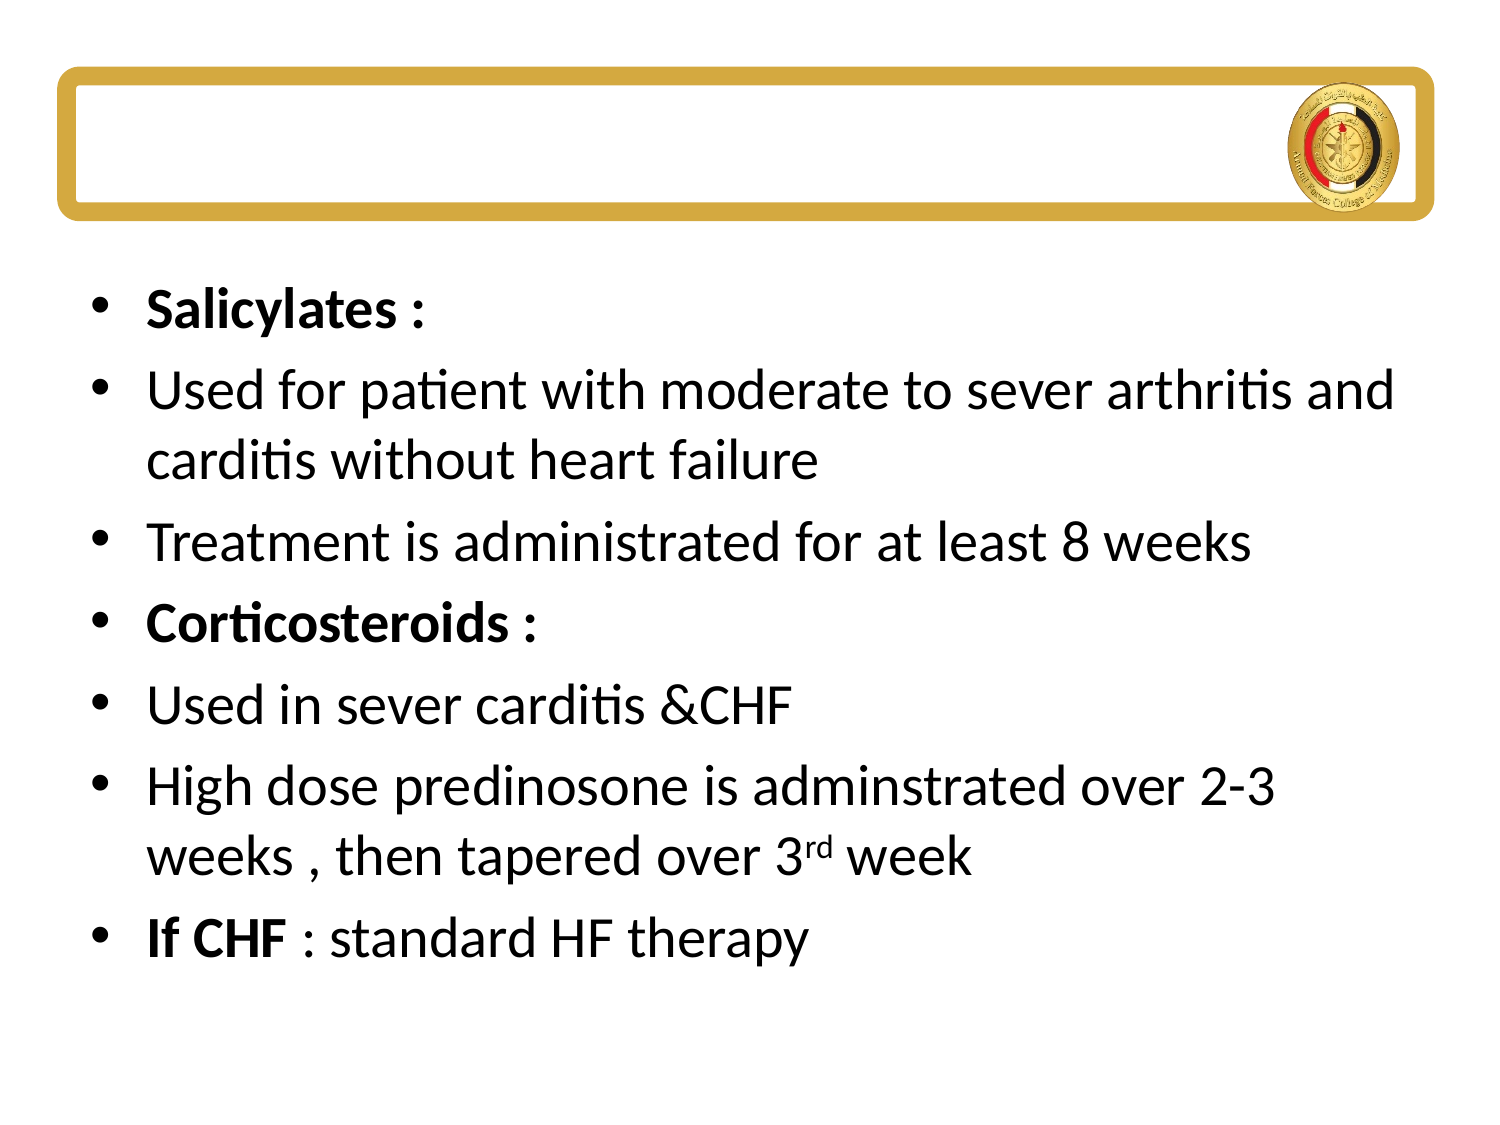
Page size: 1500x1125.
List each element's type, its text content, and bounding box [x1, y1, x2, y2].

picture [1287, 82, 1400, 213]
list Salicylates : Used for patient with moderate to sever arthritis and carditis without heart failure Treatment is administrated for at least 8 weeks Corticosteroids : Used in sever carditis &CHF High dose predinosone is adminstrated over 2-3 weeks , then tapered over 3rd week If CHF : standard HF therapy [75, 262, 1425, 1005]
